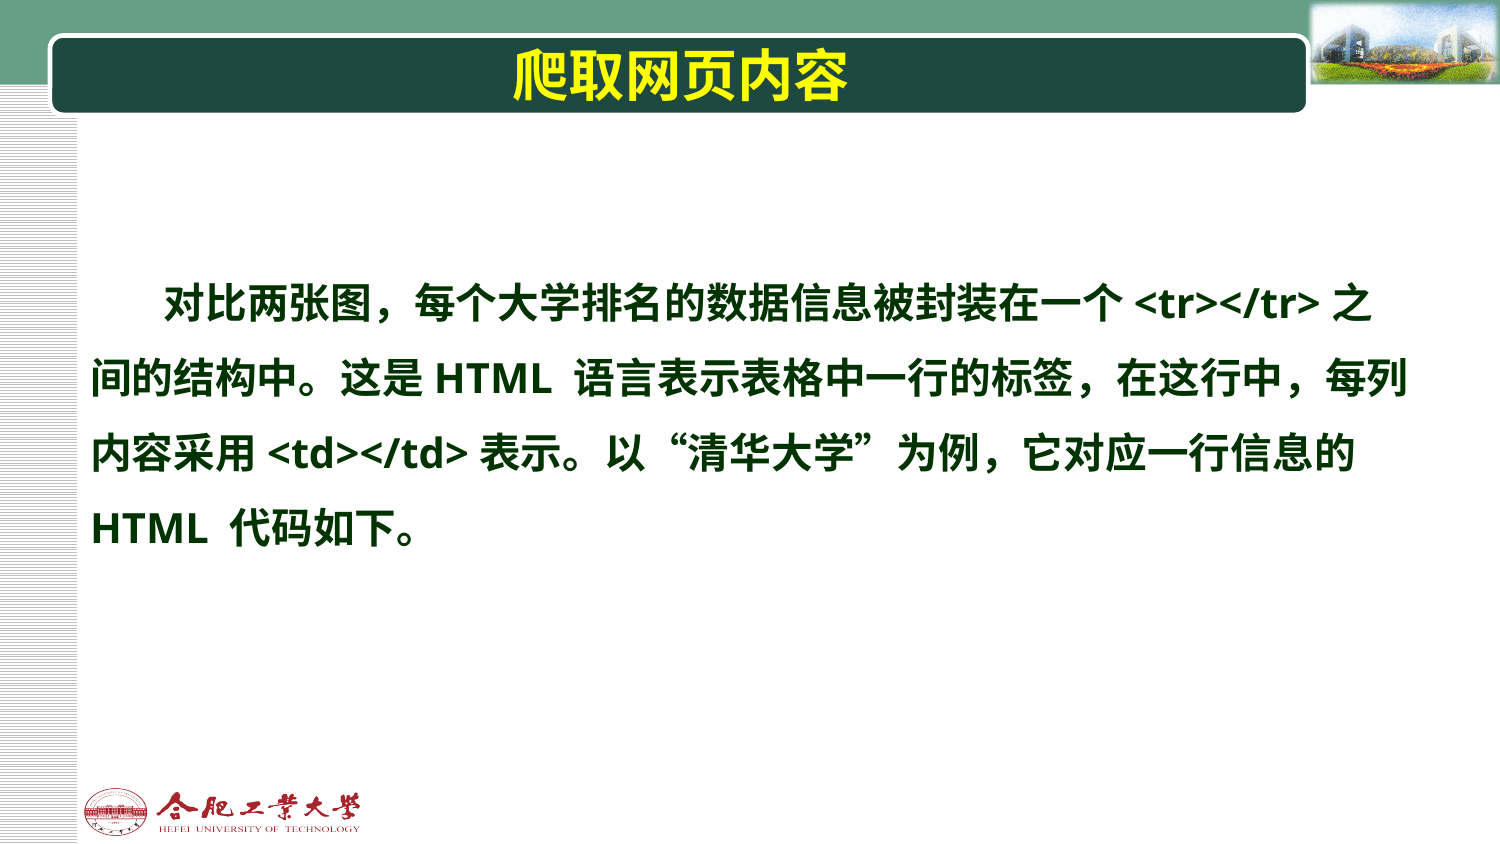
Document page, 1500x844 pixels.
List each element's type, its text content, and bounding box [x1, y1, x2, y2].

picture [78, 785, 372, 841]
title 爬取网页内容 [75, 39, 1288, 109]
picture [1313, 6, 1495, 79]
list 对比两张图，每个大学排名的数据信息被封装在一个<tr></tr>之间的结构中。这是HTML 语言表示表格中一行的标签，在这行中，每列内容采用<td></td>表示。以“清华大学”为例，它对应一行信息的HTML 代码如下。 [75, 244, 1425, 735]
